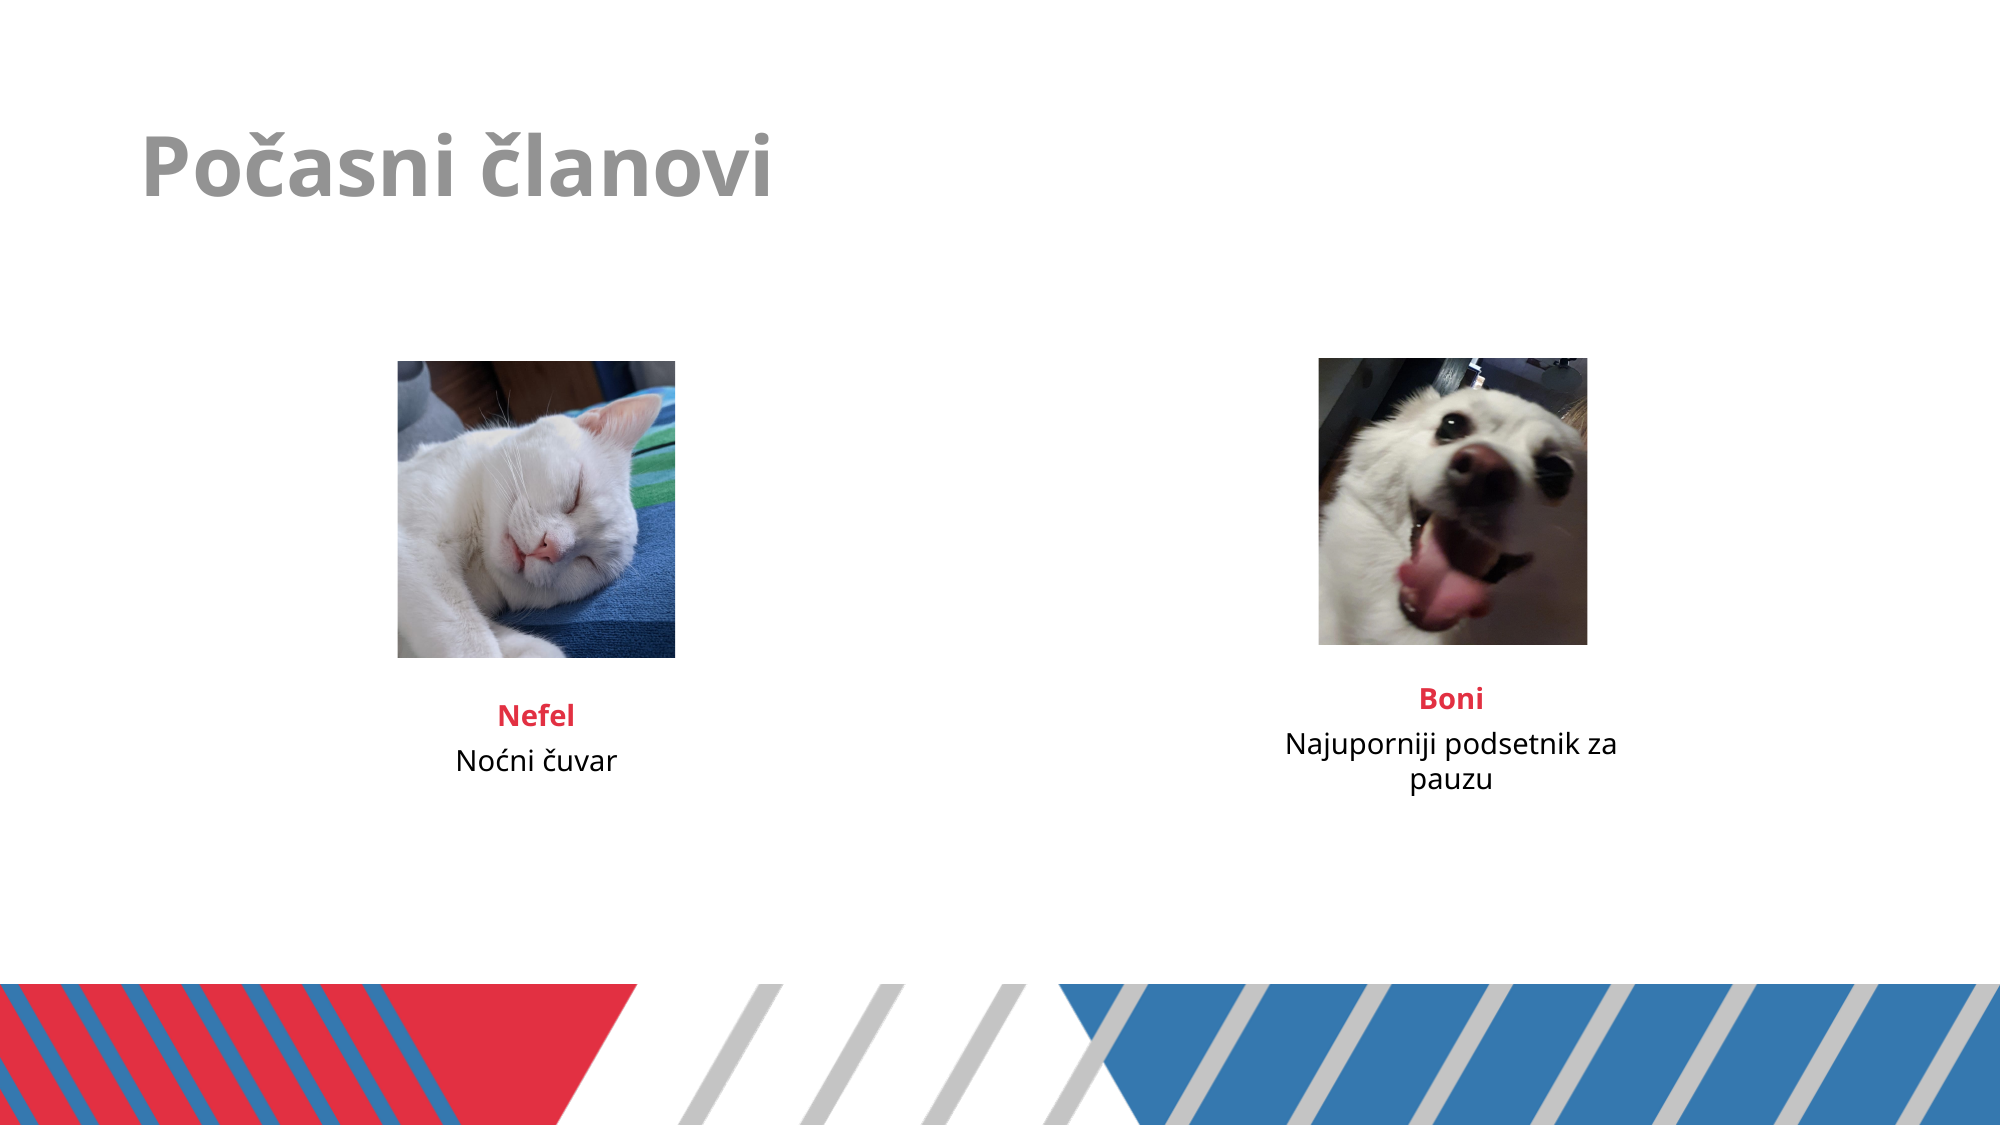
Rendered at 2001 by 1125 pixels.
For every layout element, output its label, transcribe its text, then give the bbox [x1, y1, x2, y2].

picture [0, 984, 2000, 1125]
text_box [1258, 680, 1645, 864]
title Počasni članovi [125, 117, 1863, 224]
picture [1318, 358, 1588, 645]
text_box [343, 697, 730, 881]
picture [397, 361, 676, 658]
